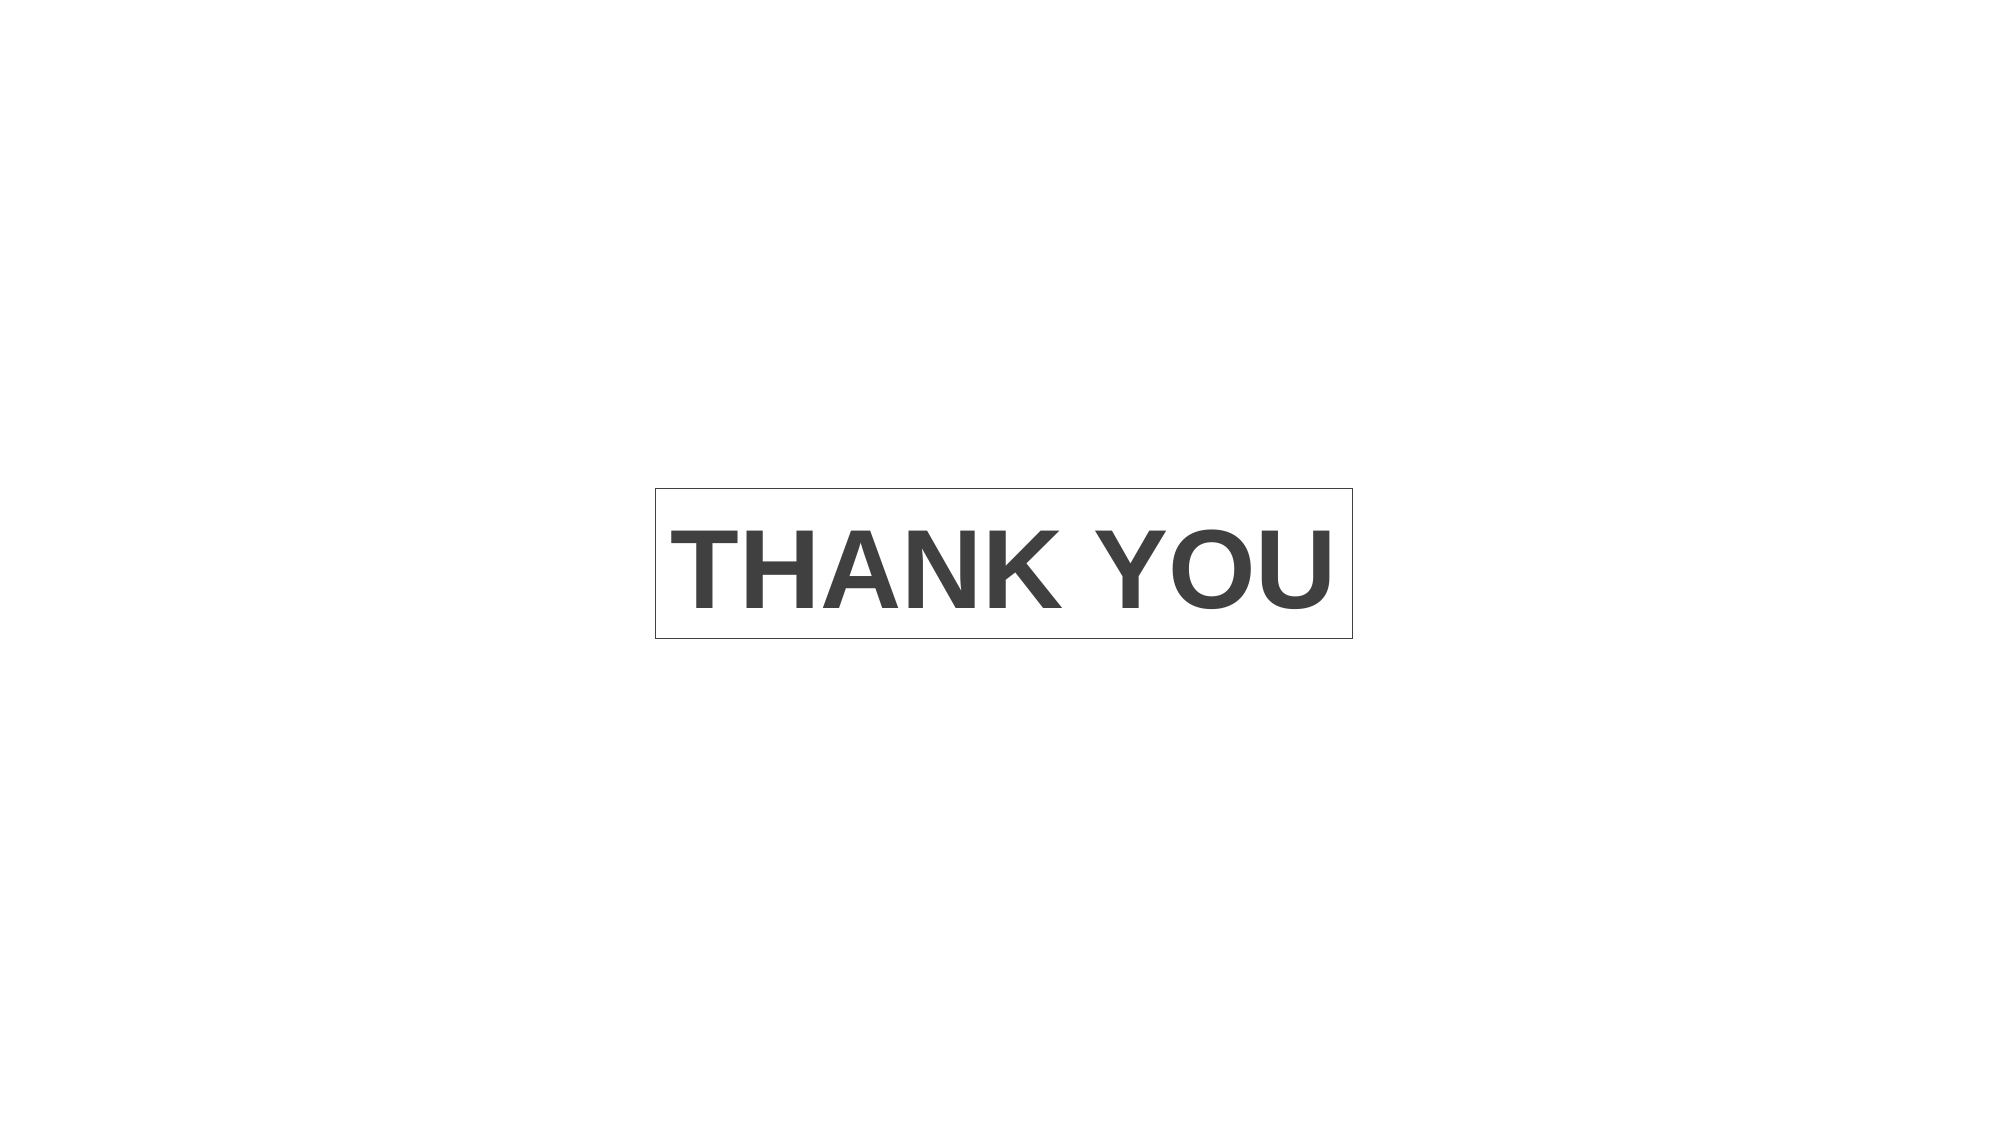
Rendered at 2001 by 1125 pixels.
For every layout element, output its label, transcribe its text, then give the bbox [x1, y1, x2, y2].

text_box THANK YOU [655, 488, 1353, 639]
